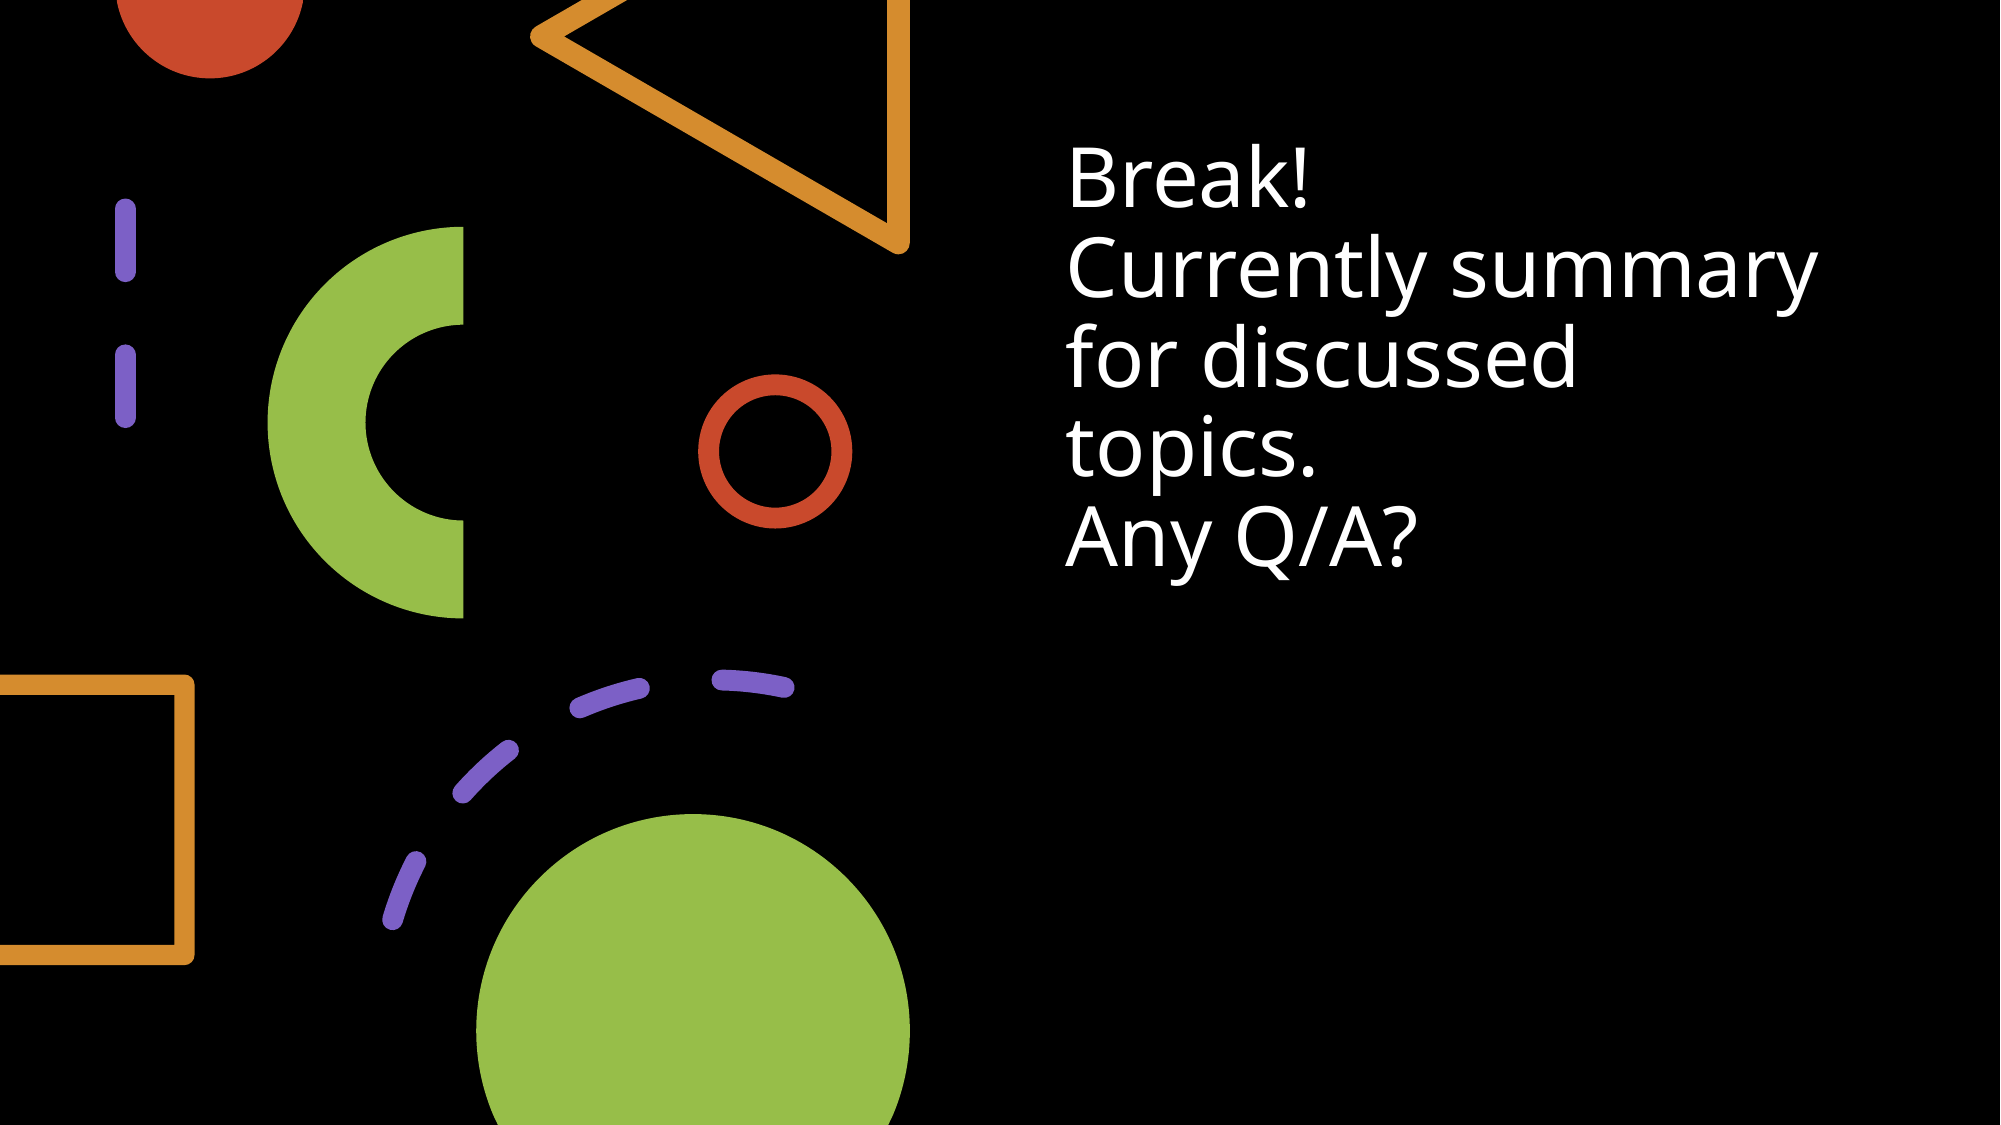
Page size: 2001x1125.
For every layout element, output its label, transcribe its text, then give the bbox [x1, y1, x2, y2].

text_box [266, 225, 465, 620]
text_box [0, 674, 195, 966]
text_box [475, 822, 911, 1125]
text_box [115, 0, 305, 80]
text_box [530, 0, 910, 255]
text_box [707, 383, 843, 520]
text_box [0, 0, 2000, 1125]
text_box [386, 679, 785, 1015]
title Break! Currently summary for discussed topics. Any Q/A? [1050, 127, 1863, 592]
